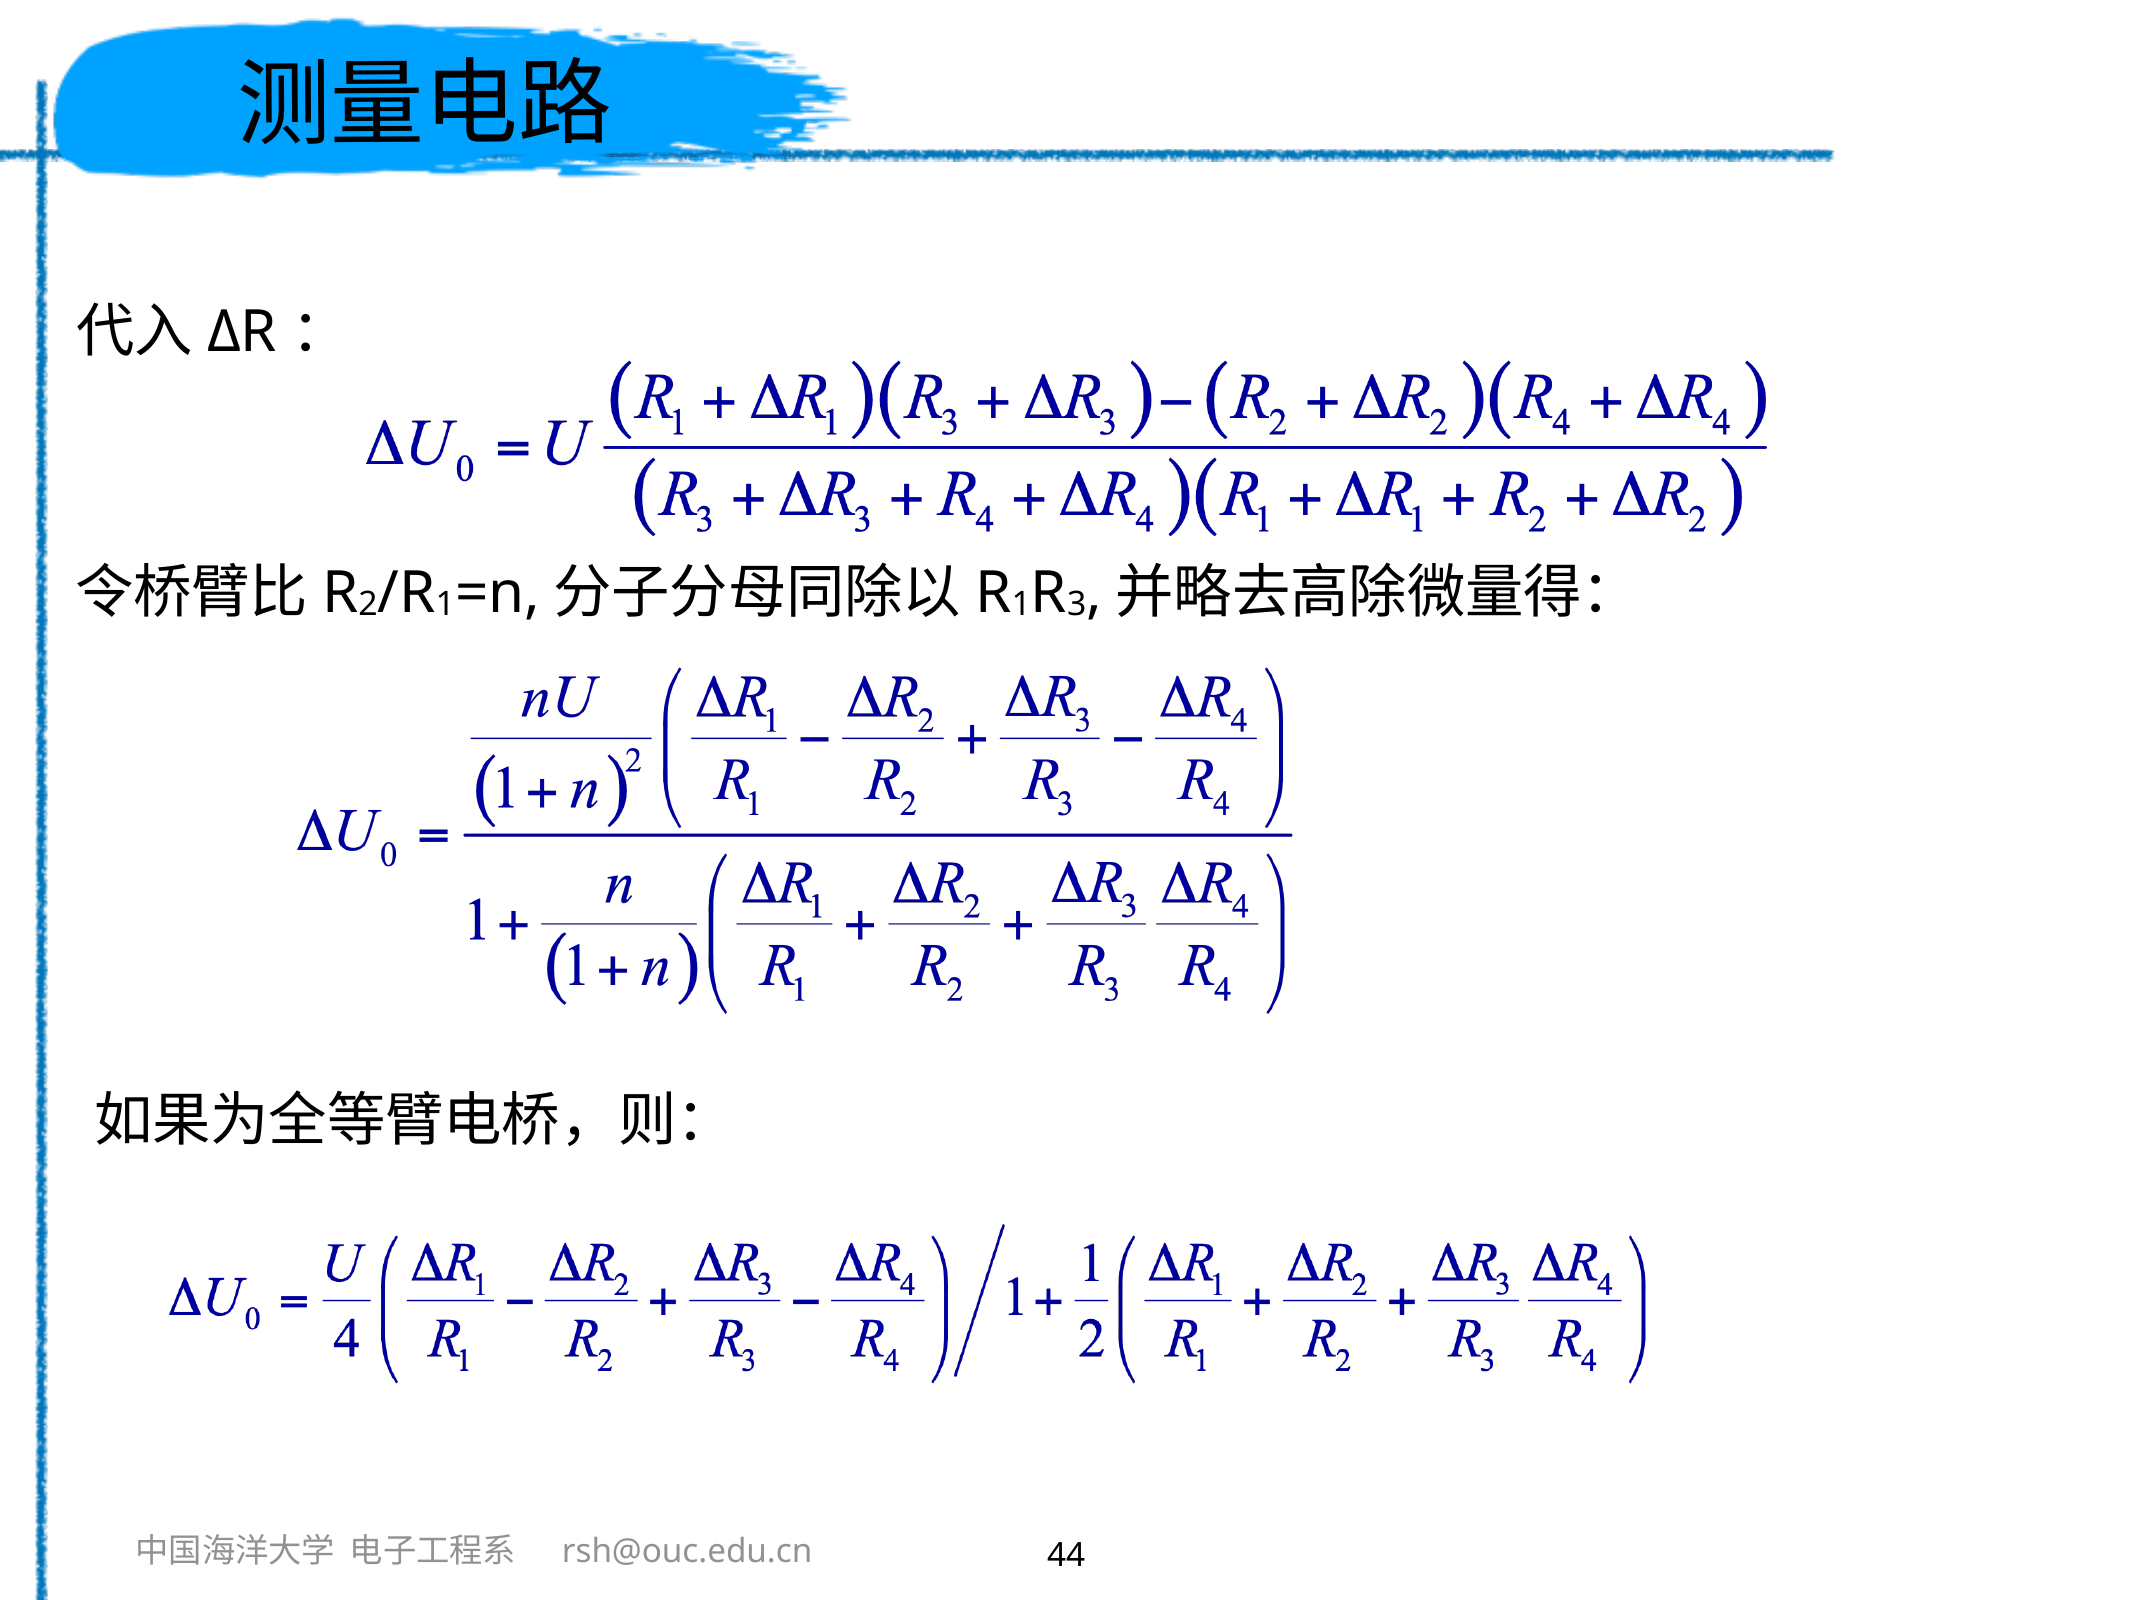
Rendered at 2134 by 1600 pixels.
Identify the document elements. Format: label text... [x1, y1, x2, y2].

text_box 代入ΔR： [68, 284, 518, 371]
text_box 如果为全等臂电桥，则： [85, 1073, 904, 1160]
title 测量电路 [58, 5, 791, 193]
picture [355, 349, 1779, 551]
picture [287, 644, 1303, 1020]
slide_number 44 [1037, 1524, 1095, 1579]
picture [0, 15, 59, 1600]
picture [790, 15, 1841, 182]
picture [160, 1213, 1660, 1388]
text_box 令桥臂比R2/R1=n,分子分母同除以R1R3,并略去高除微量得： [66, 546, 1809, 633]
